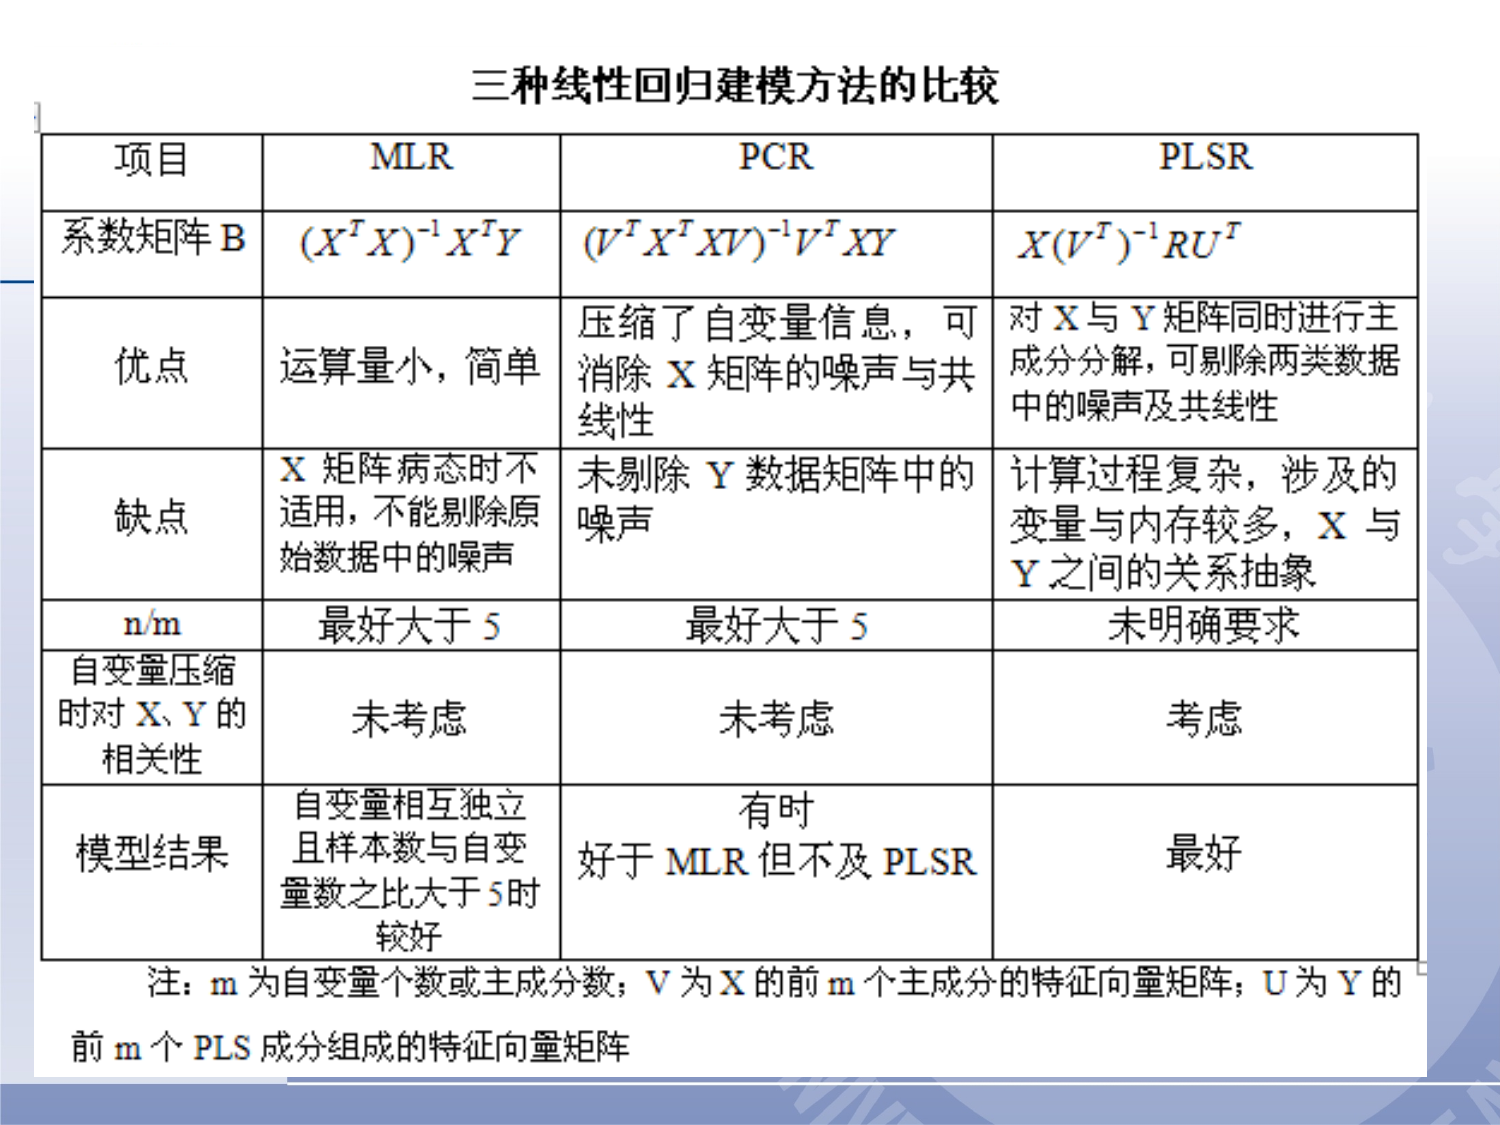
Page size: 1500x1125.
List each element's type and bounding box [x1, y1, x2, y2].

picture [0, 0, 1500, 1125]
list [33, 44, 1427, 1078]
